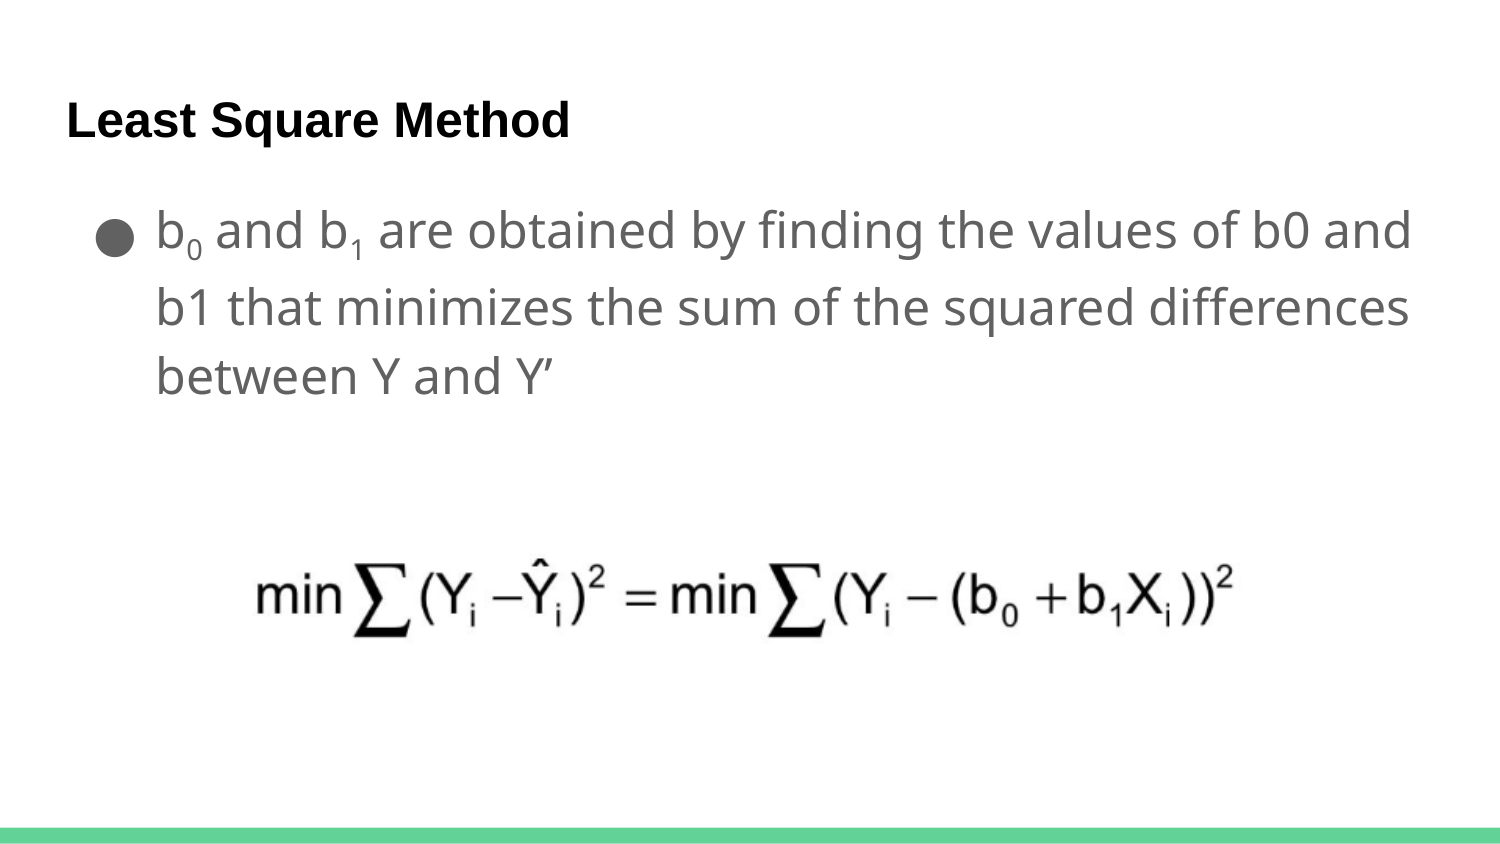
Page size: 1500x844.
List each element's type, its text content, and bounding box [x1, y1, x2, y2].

picture [235, 529, 1279, 709]
title Least Square Method [51, 72, 1449, 167]
text_box b0 and b1 are obtained by finding the values of b0 and b1 that minimizes the sum of the squared differences between Y and Y’ [65, 173, 1449, 420]
